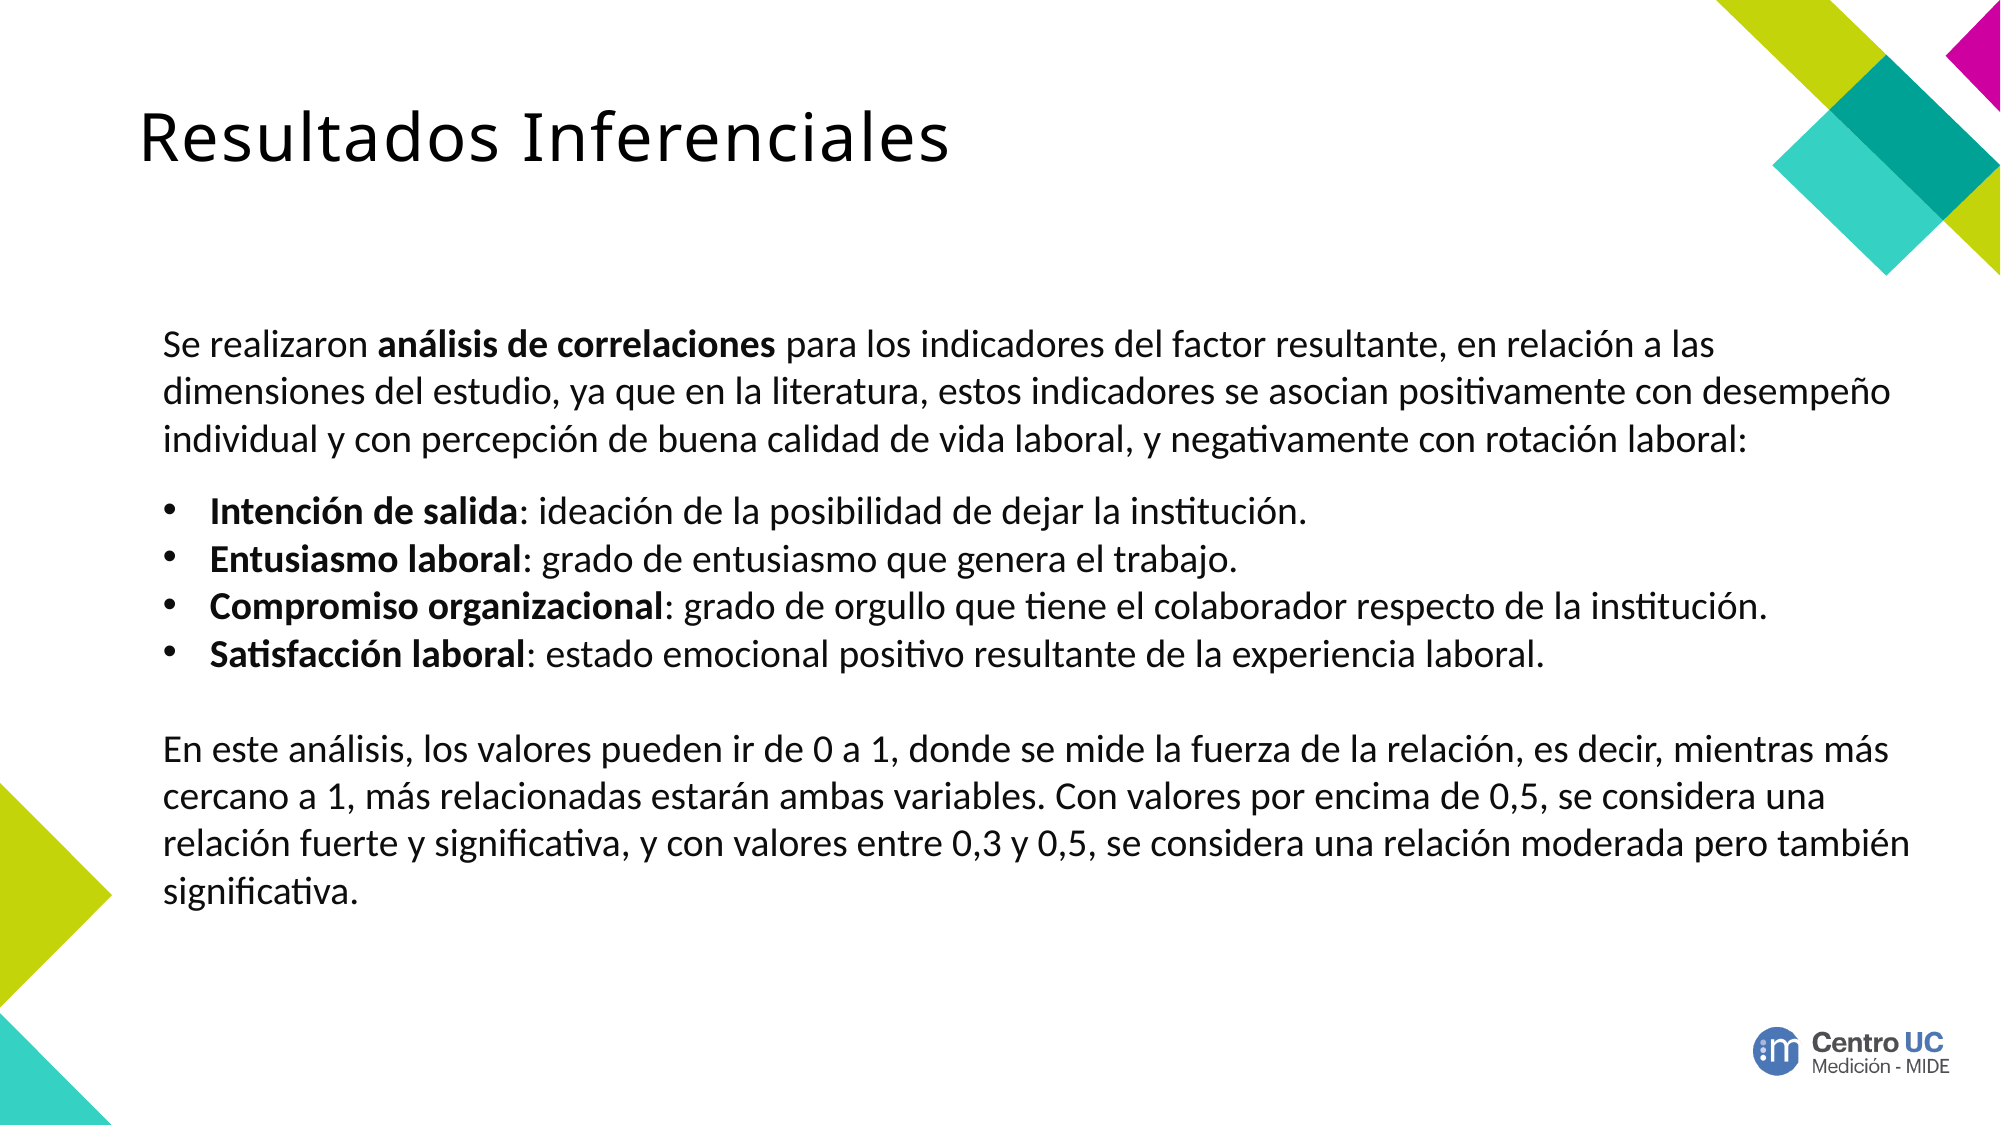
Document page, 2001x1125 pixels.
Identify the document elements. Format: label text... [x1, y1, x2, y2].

text_box Se realizaron análisis de correlaciones para los indicadores del factor resultante, en relación a las dimensiones del estudio, ya que en la literatura, estos indicadores se asocian positivamente con desempeño individual y con percepción de buena calidad de vida laboral, y negativamente con rotación laboral: Intención de salida: ideación de la posibilidad de dejar la institución. Entusiasmo laboral: grado de entusiasmo que genera el trabajo. Compromiso organizacional: grado de orgullo que tiene el colaborador respecto de la institución. Satisfacción laboral: estado emocional positivo resultante de la experiencia laboral. En este análisis, los valores pueden ir de 0 a 1, donde se mide la fuerza de la relación, es decir, mientras más cercano a 1, más relacionadas estarán ambas variables. Con valores por encima de 0,5, se considera una relación fuerte y significativa, y con valores entre 0,3 y 0,5, se considera una relación moderada pero también significativa. [148, 310, 1935, 920]
picture [1753, 1025, 1951, 1077]
title Resultados Inferenciales [123, 66, 1499, 214]
